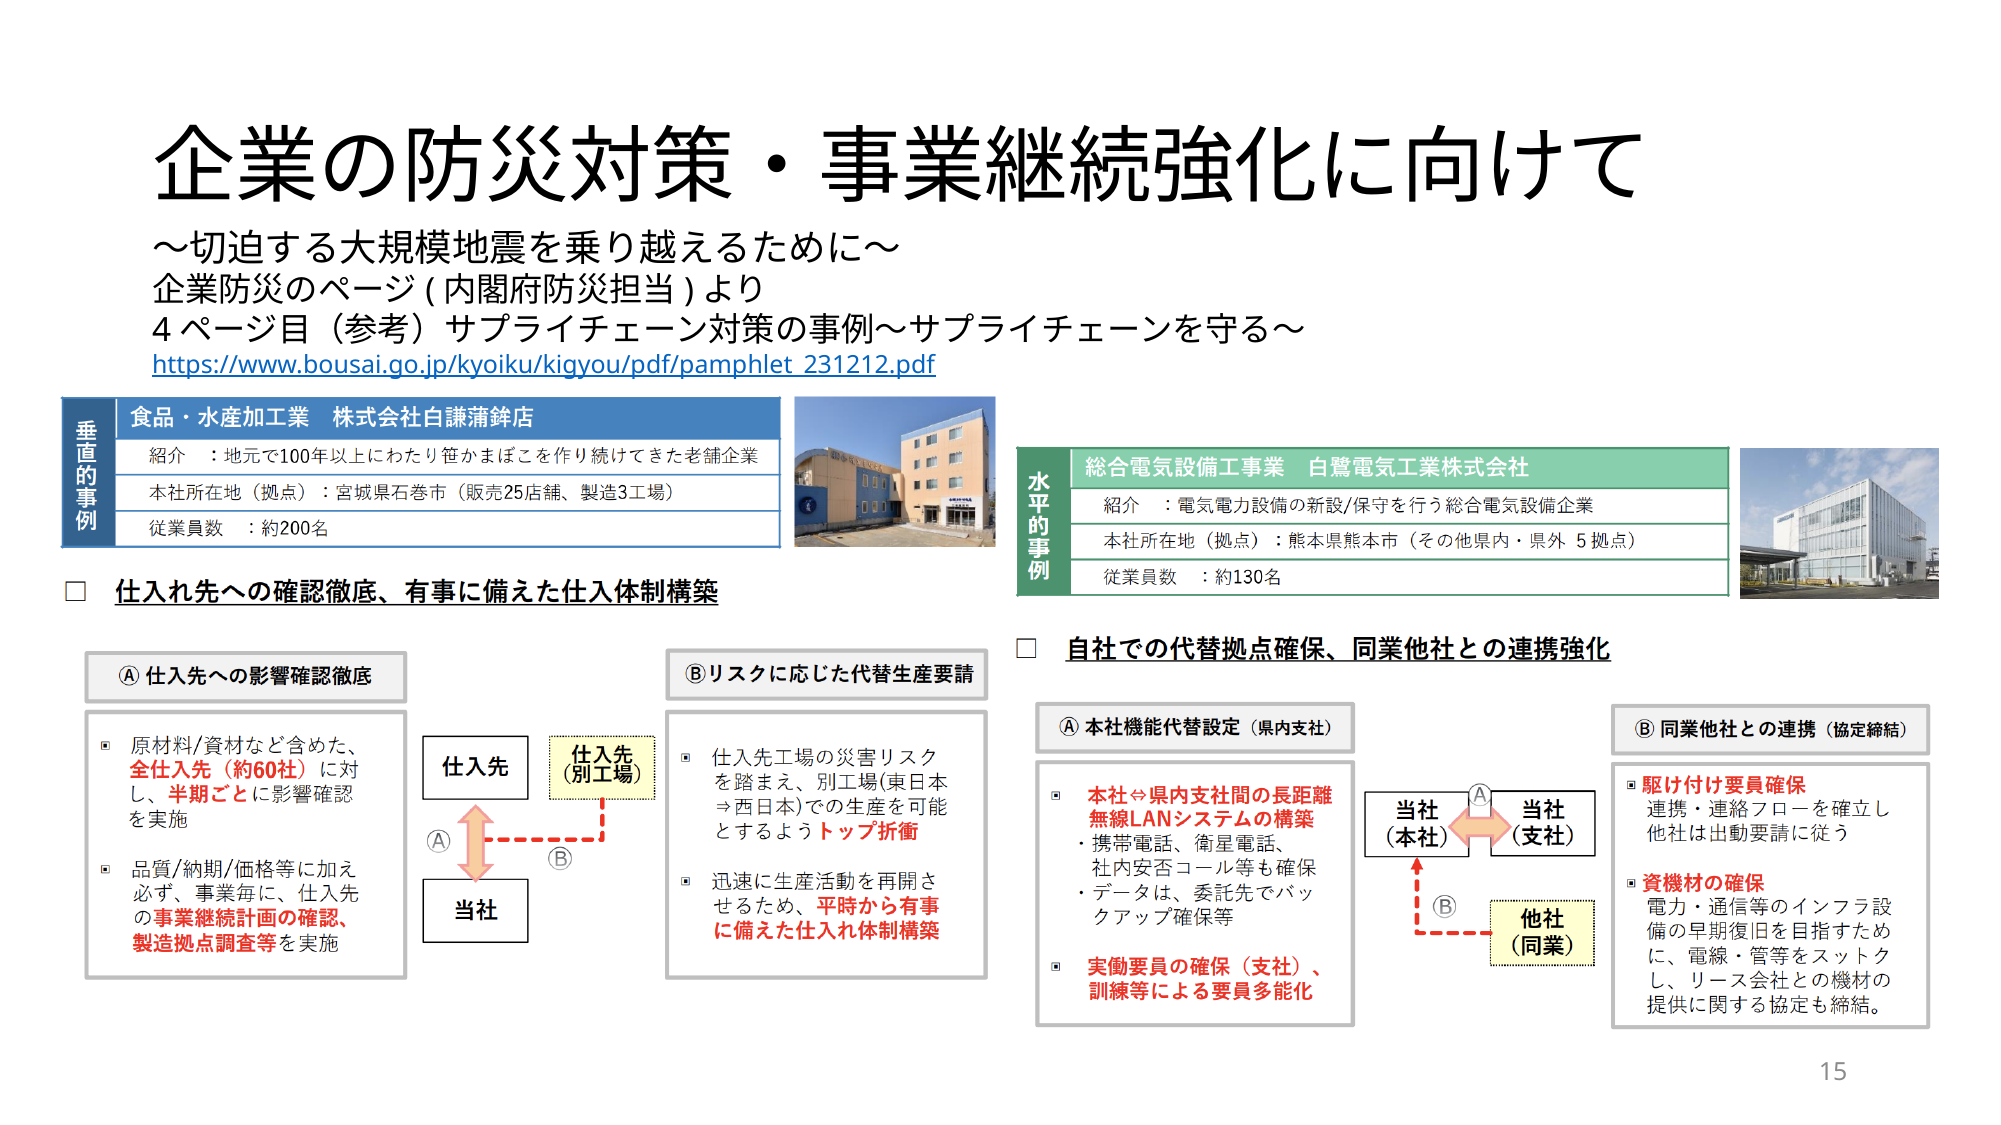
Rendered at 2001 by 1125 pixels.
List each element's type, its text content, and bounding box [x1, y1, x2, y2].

picture [1013, 440, 1942, 1037]
slide_number 15 [1412, 1042, 1863, 1103]
title 企業の防災対策・事業継続強化に向けて [137, 59, 1988, 278]
text_box ～切迫する大規模地震を乗り越えるために～ 企業防災のページ(内閣府防災担当)より 4ページ目（参考）サプライチェーン対策の事例～サプライチェーンを守る～ https://www.bousai.go.jp/kyoiku/kigyou/pdf/pamphlet_231212.pdf [137, 216, 1559, 390]
picture [55, 387, 1000, 989]
